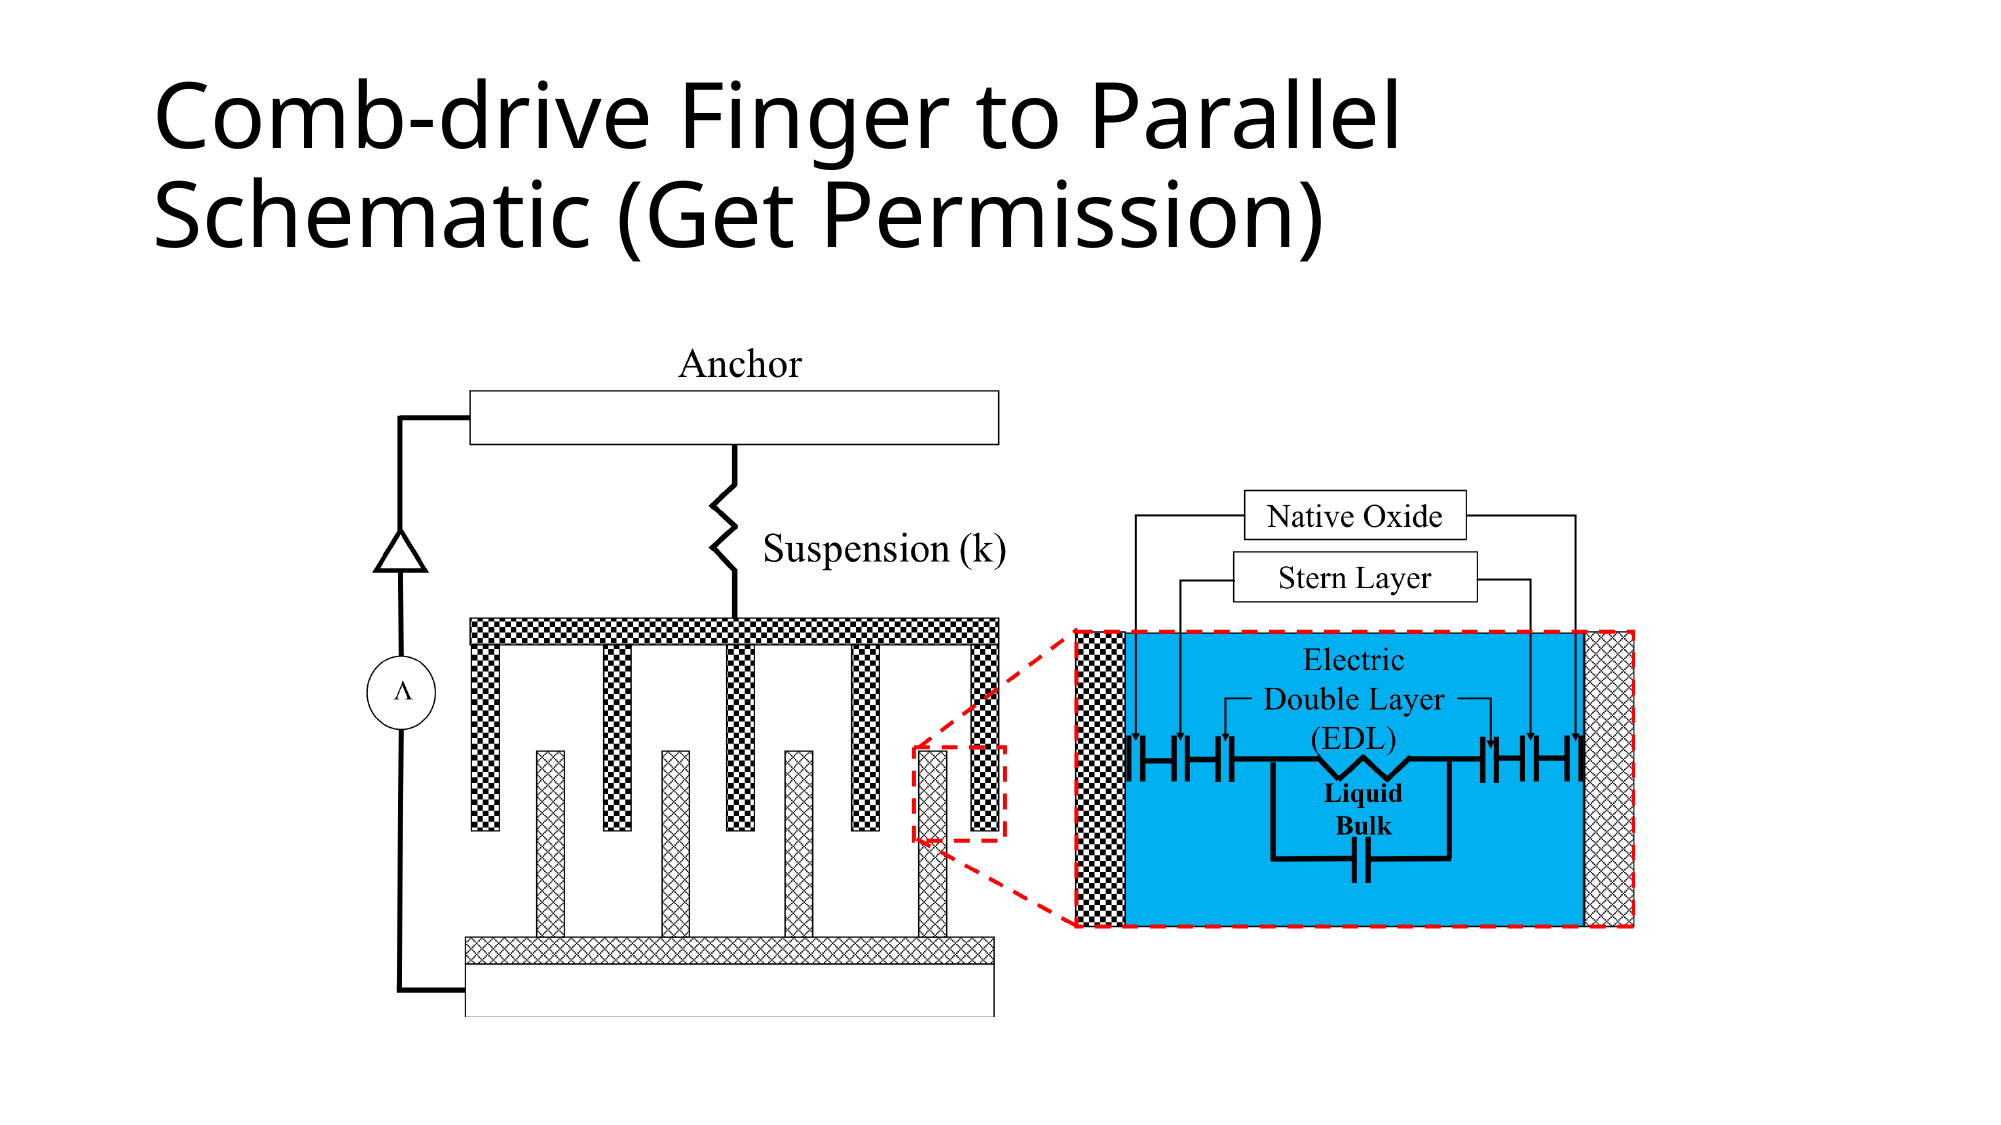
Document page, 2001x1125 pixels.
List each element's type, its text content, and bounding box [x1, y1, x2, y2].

picture [365, 324, 1635, 1017]
title Comb-drive Finger to Parallel Schematic (Get Permission) [137, 59, 1863, 278]
